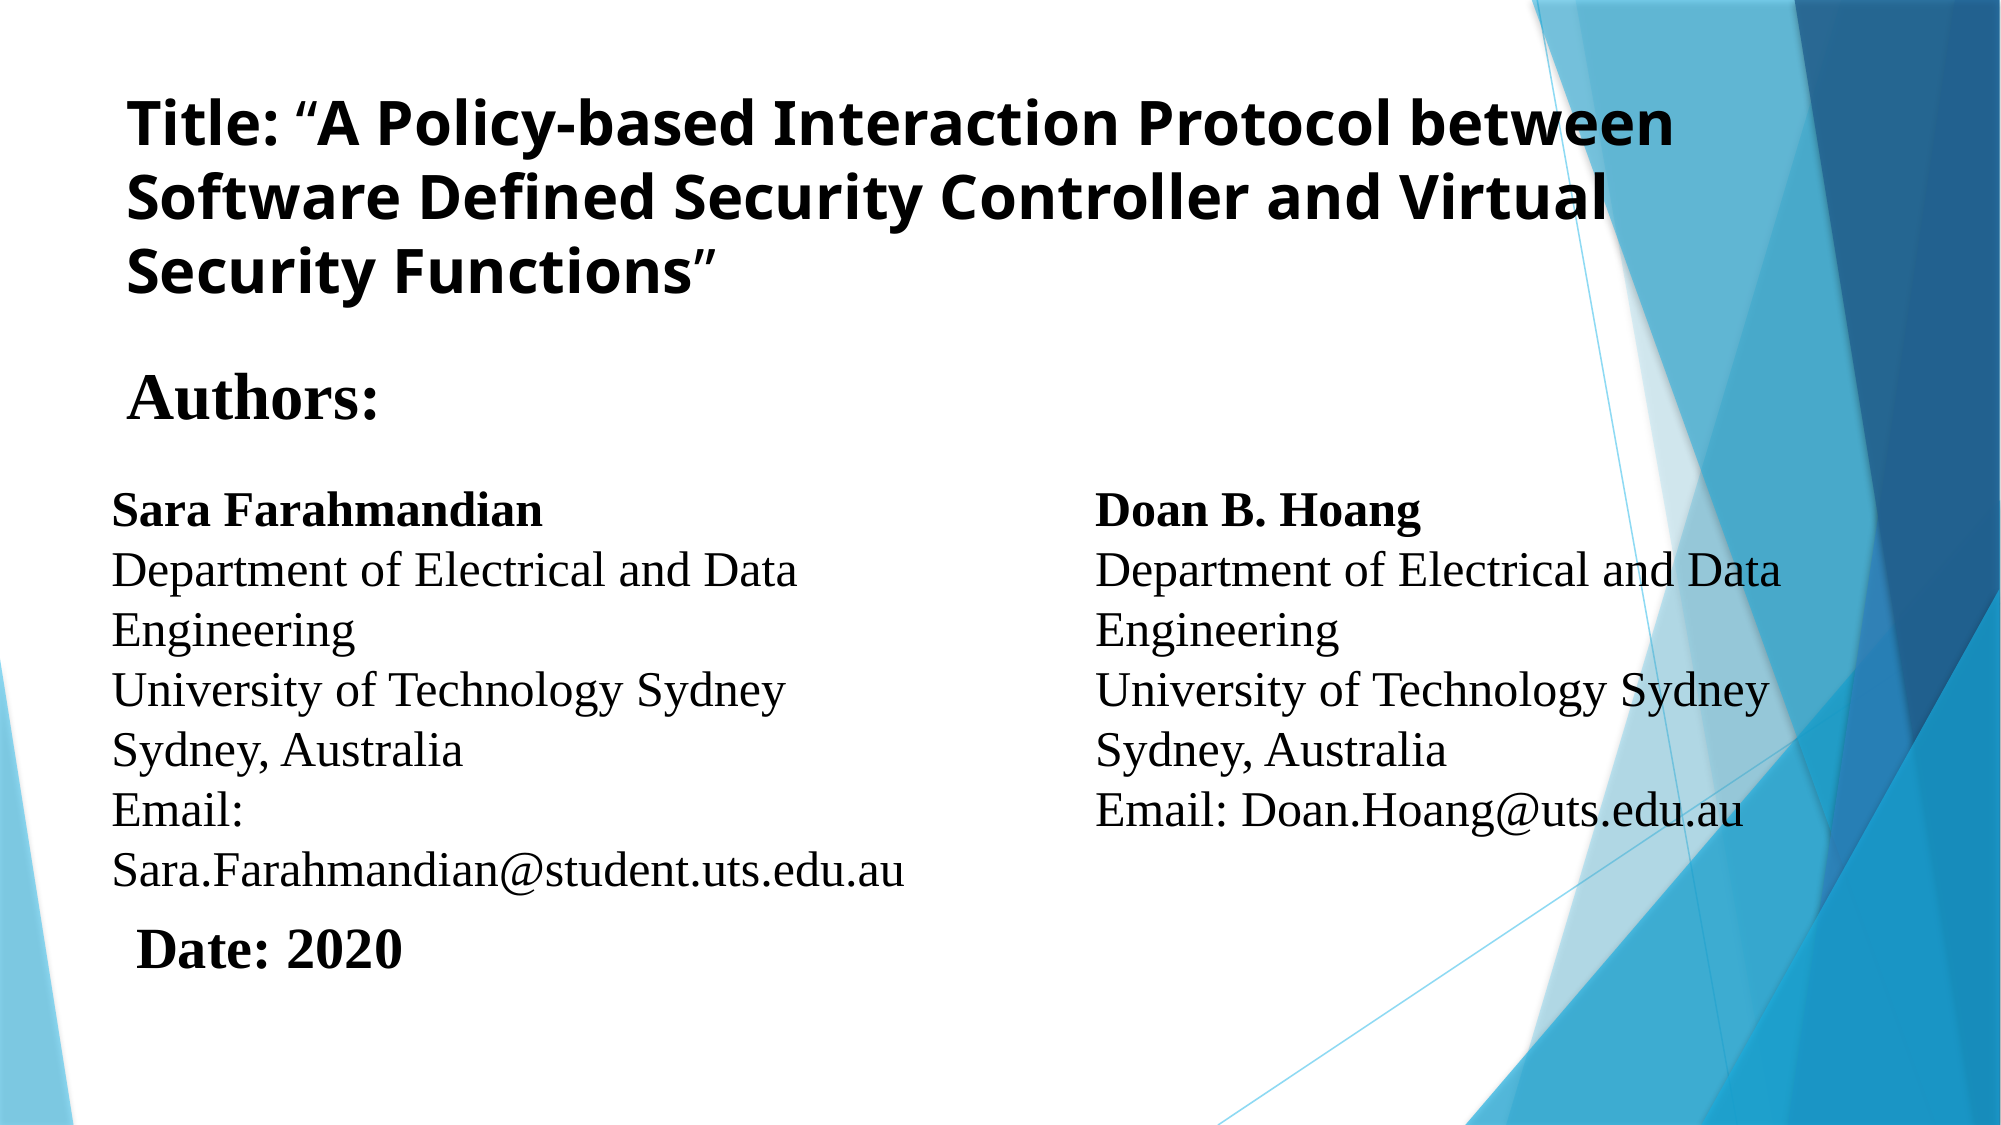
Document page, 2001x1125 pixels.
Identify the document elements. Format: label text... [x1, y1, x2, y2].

text_box Date: 2020 [121, 902, 1039, 988]
title Title: “A Policy-based Interaction Protocol between Software Defined Security Controller and Virtual Security Functions” [111, 76, 1985, 317]
text_box Sara Farahmandian Department of Electrical and Data Engineering University of Technology Sydney Sydney, Australia Email: Sara.Farahmandian@student.uts.edu.au [96, 468, 1065, 909]
text_box Authors: [111, 345, 1899, 440]
text_box Doan B. Hoang Department of Electrical and Data Engineering University of Technology Sydney Sydney, Australia Email: Doan.Hoang@uts.edu.au [1080, 468, 1984, 1033]
